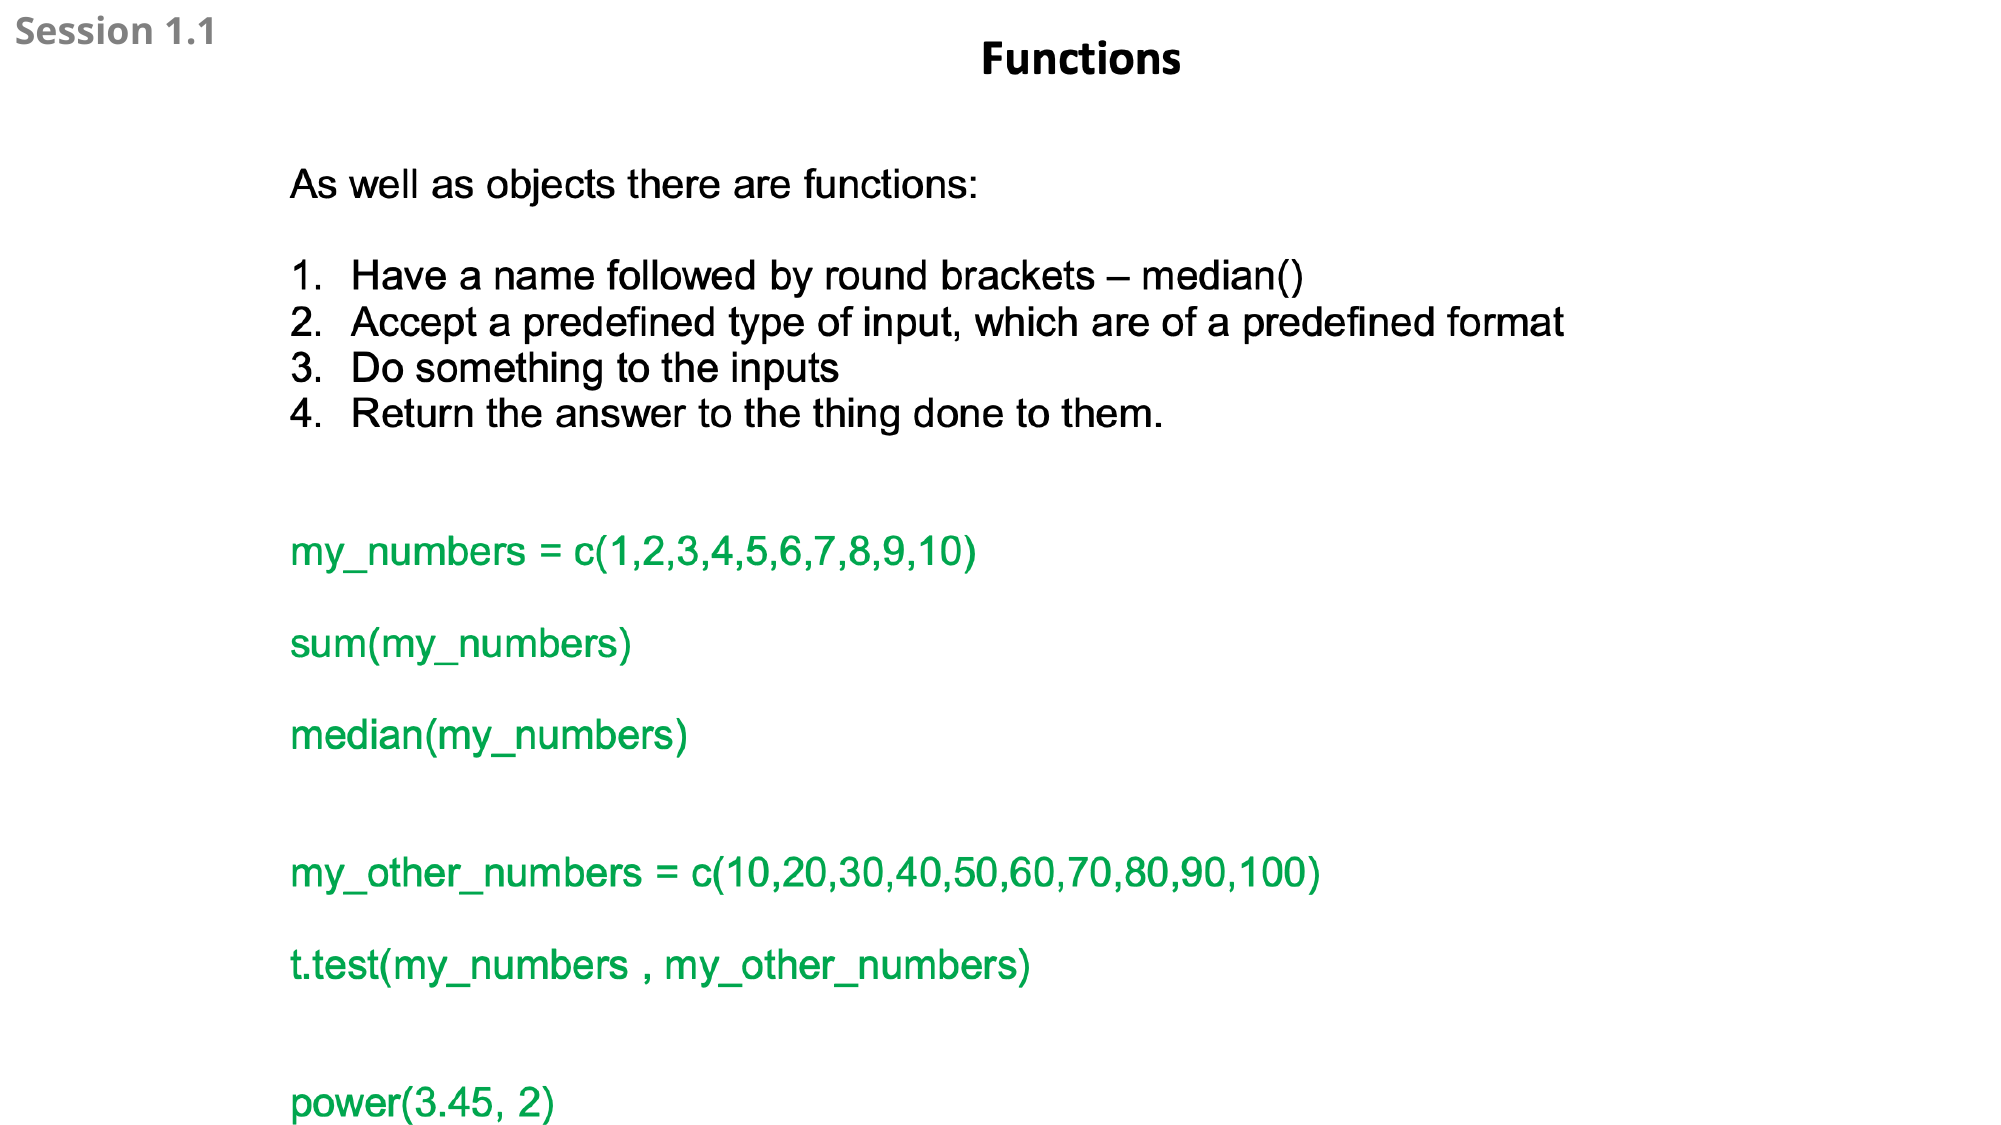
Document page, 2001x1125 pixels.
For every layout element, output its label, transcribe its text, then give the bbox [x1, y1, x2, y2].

picture [243, 0, 1726, 1125]
text_box Session 1.1 [0, 0, 243, 60]
